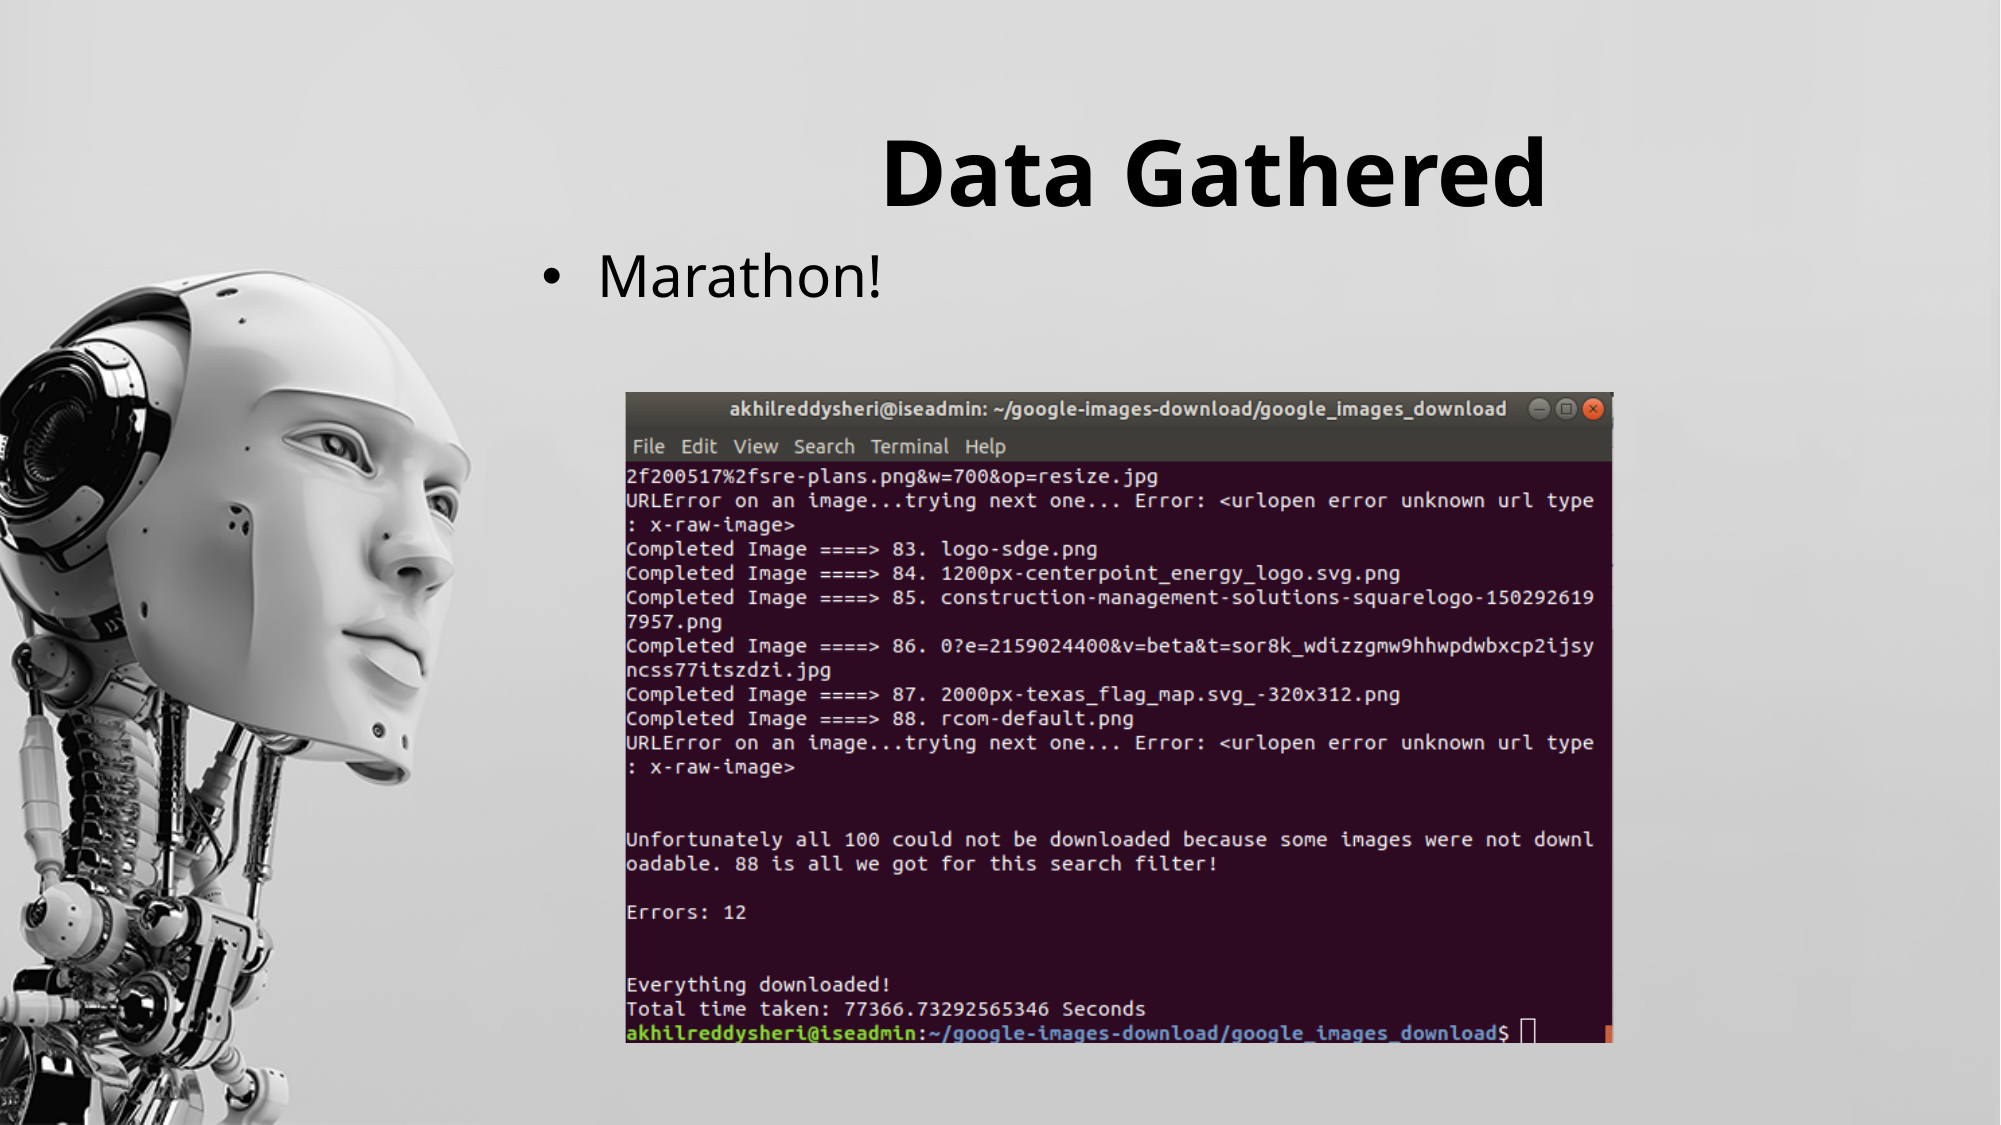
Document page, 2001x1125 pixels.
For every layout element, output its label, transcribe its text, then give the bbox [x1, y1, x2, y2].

title Data Gathered [507, 68, 1923, 239]
picture [0, 0, 2001, 1125]
list Marathon! [507, 239, 1923, 375]
